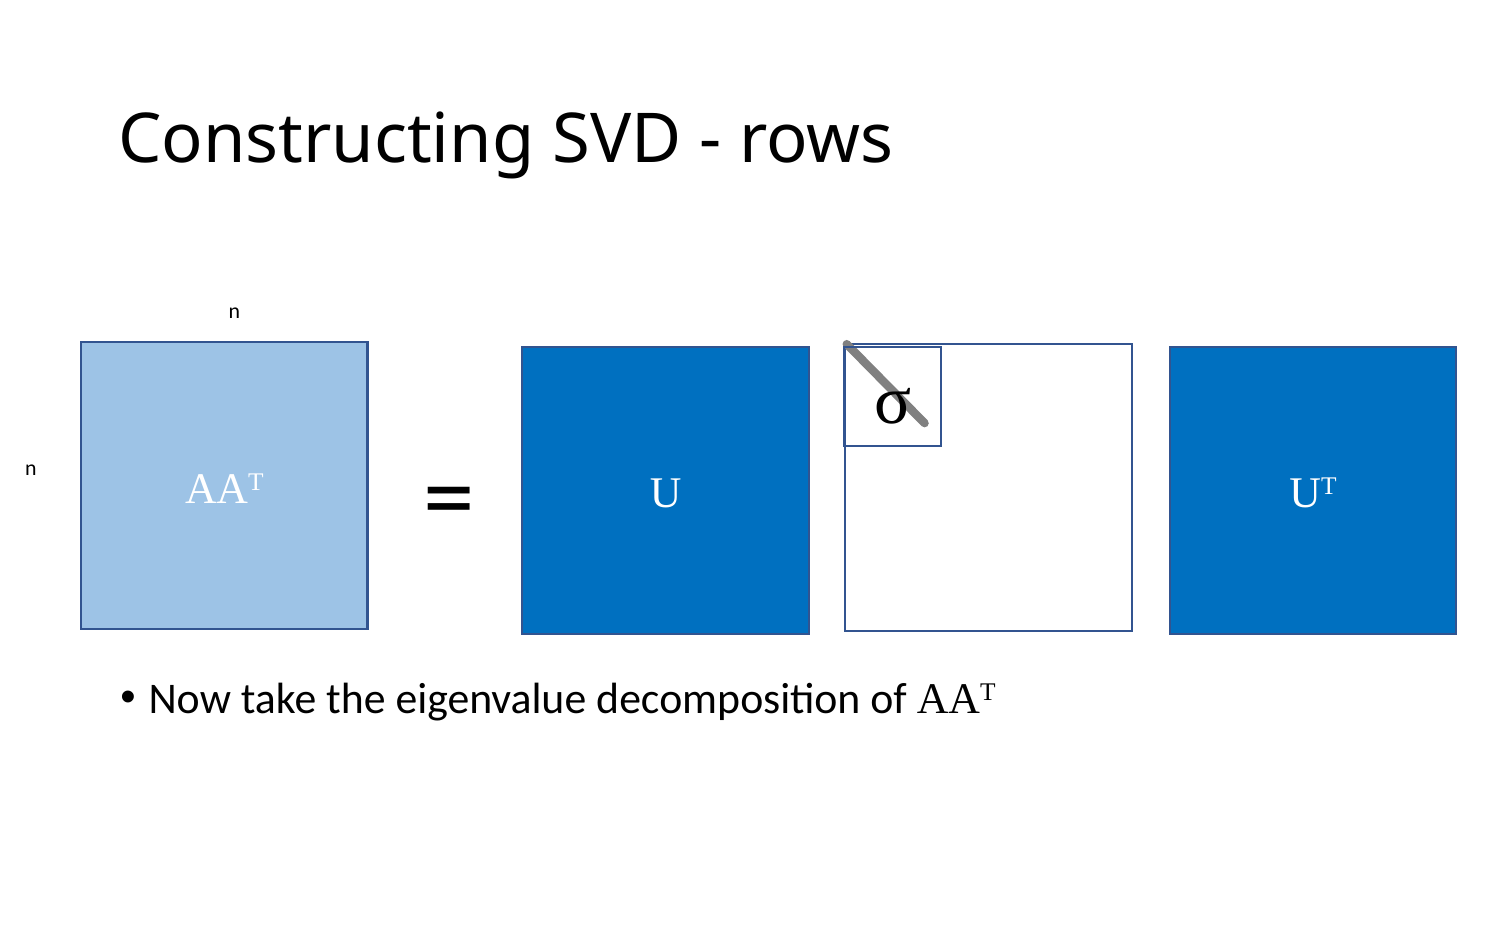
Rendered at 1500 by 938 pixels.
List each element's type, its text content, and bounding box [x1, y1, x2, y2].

title Constructing SVD - rows [103, 49, 1397, 232]
text_box U [521, 346, 810, 635]
text_box n [185, 289, 284, 331]
text_box σ [843, 346, 942, 447]
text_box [846, 344, 925, 424]
list Now take the eigenvalue decomposition of AAT [105, 667, 1247, 871]
text_box [844, 343, 1133, 632]
text_box n [10, 445, 52, 488]
text_box AAT [80, 341, 369, 630]
text_box = [408, 420, 490, 560]
text_box UT [1169, 346, 1457, 635]
